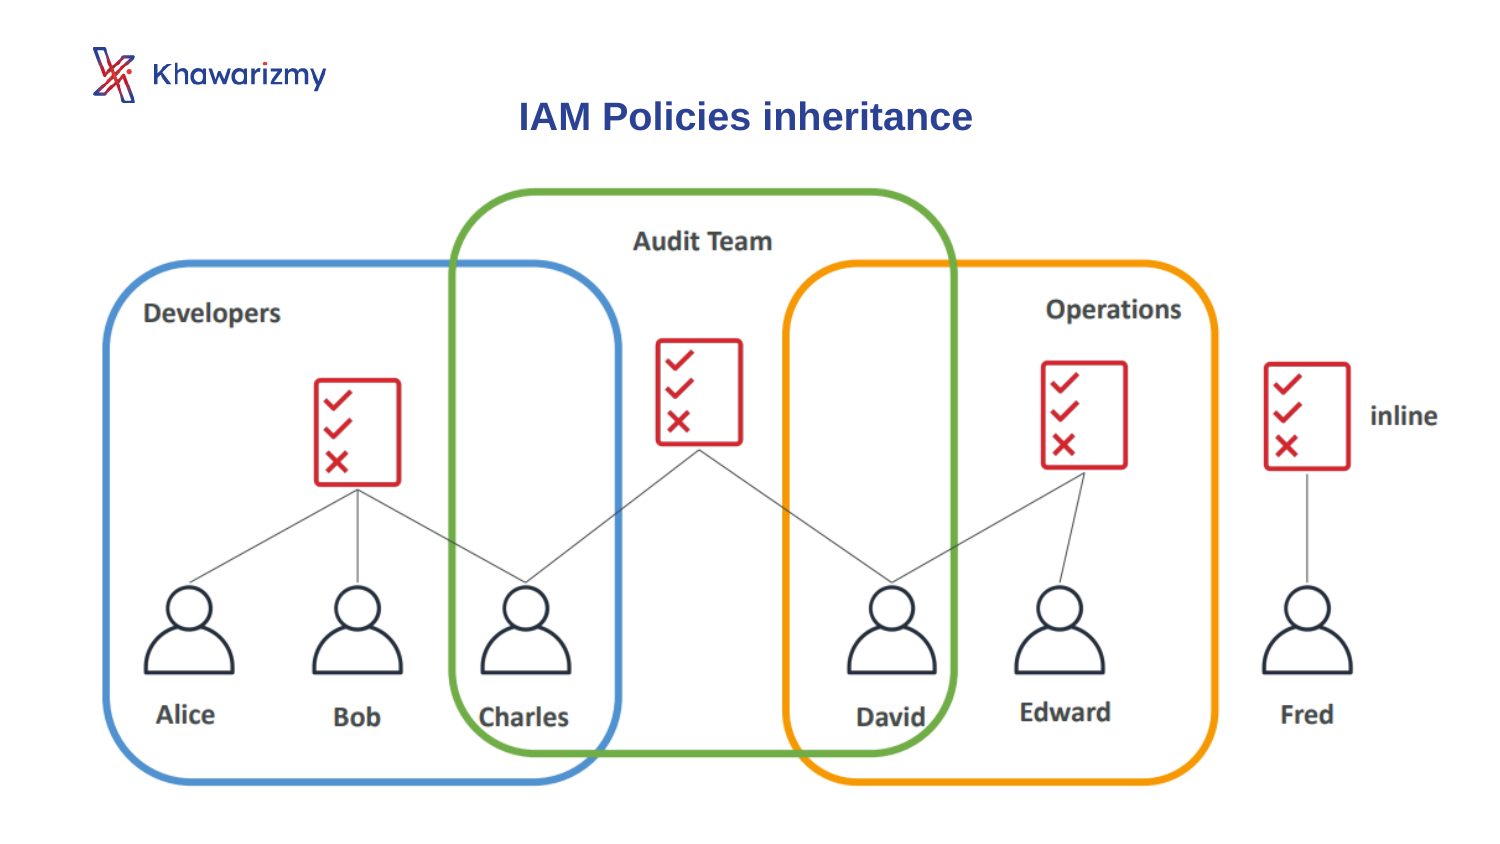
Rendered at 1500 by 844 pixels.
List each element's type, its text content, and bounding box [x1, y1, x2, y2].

picture [74, 176, 1456, 792]
picture [93, 47, 326, 103]
text_box IAM Policies inheritance [503, 75, 1063, 154]
